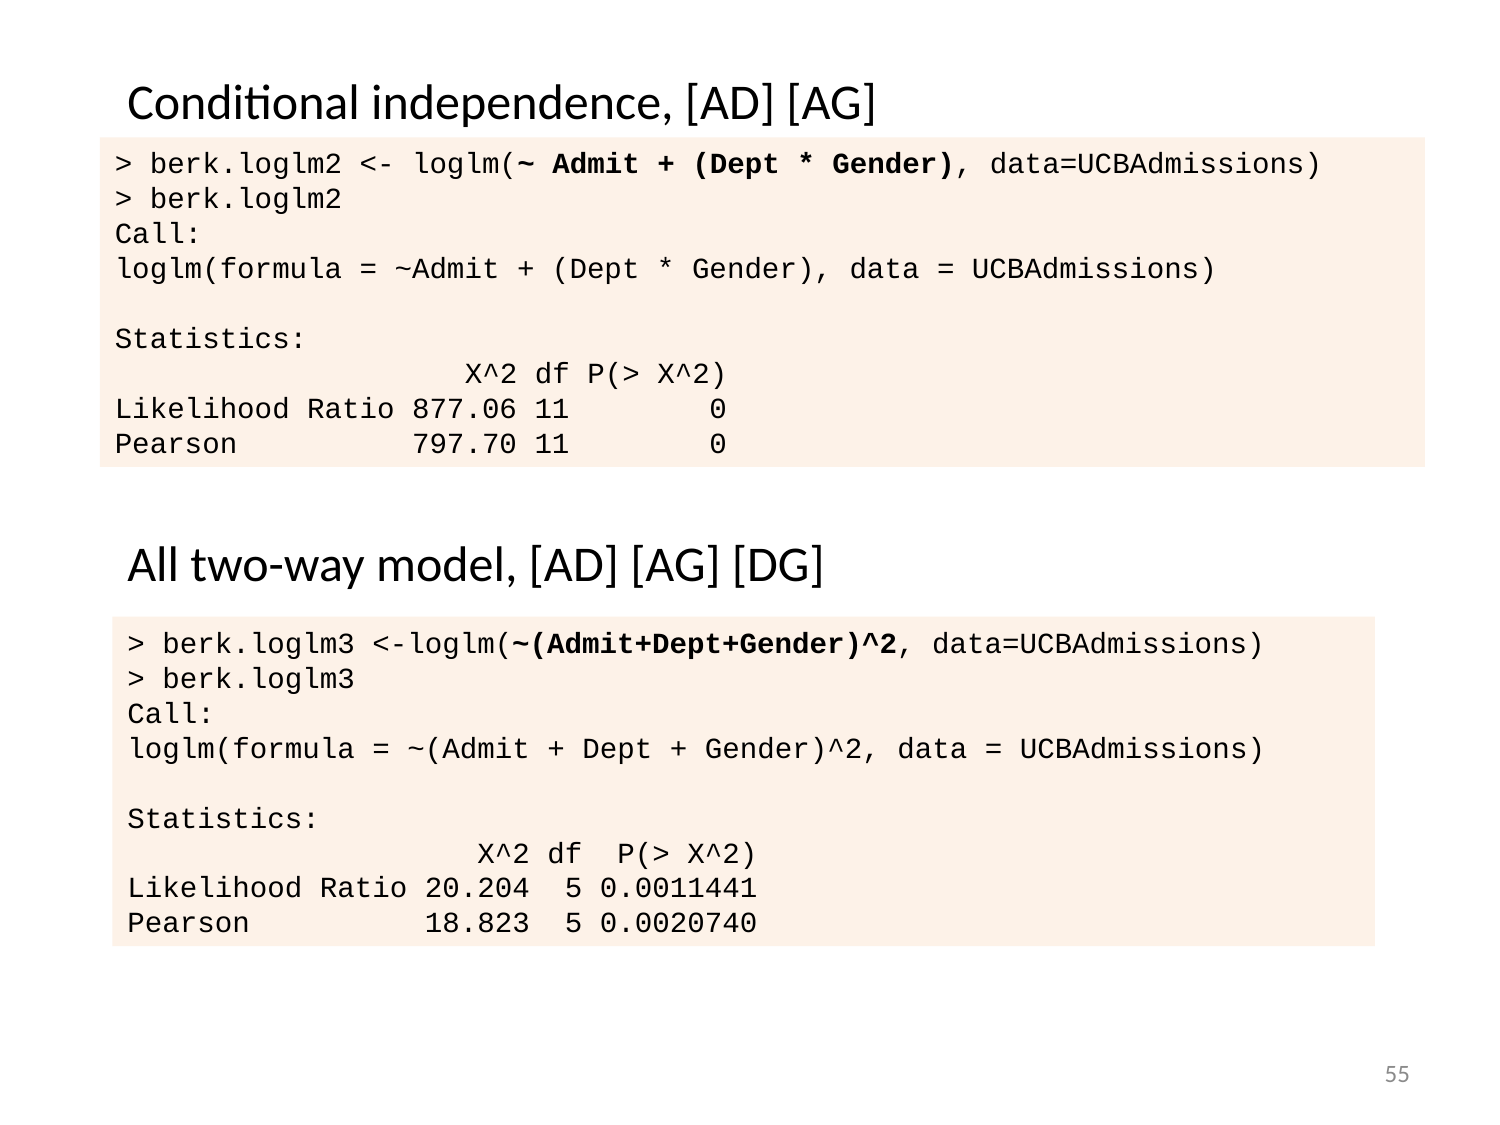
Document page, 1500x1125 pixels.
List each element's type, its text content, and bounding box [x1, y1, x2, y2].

text_box Conditional independence, [AD] [AG] [112, 62, 1363, 138]
text_box > berk.loglm2 <- loglm(~ Admit + (Dept * Gender), data=UCBAdmissions) > berk.loglm2 Call: loglm(formula = ~Admit + (Dept * Gender), data = UCBAdmissions) Statistics: X^2 df P(> X^2) Likelihood Ratio 877.06 11 0 Pearson 797.70 11 0 [99, 137, 1425, 467]
slide_number 55 [1074, 1042, 1425, 1103]
text_box > berk.loglm3 <-loglm(~(Admit+Dept+Gender)^2, data=UCBAdmissions) > berk.loglm3 Call: loglm(formula = ~(Admit + Dept + Gender)^2, data = UCBAdmissions) Statistics: X^2 df P(> X^2) Likelihood Ratio 20.204 5 0.0011441 Pearson 18.823 5 0.0020740 [112, 616, 1375, 947]
text_box All two-way model, [AD] [AG] [DG] [112, 524, 1375, 599]
